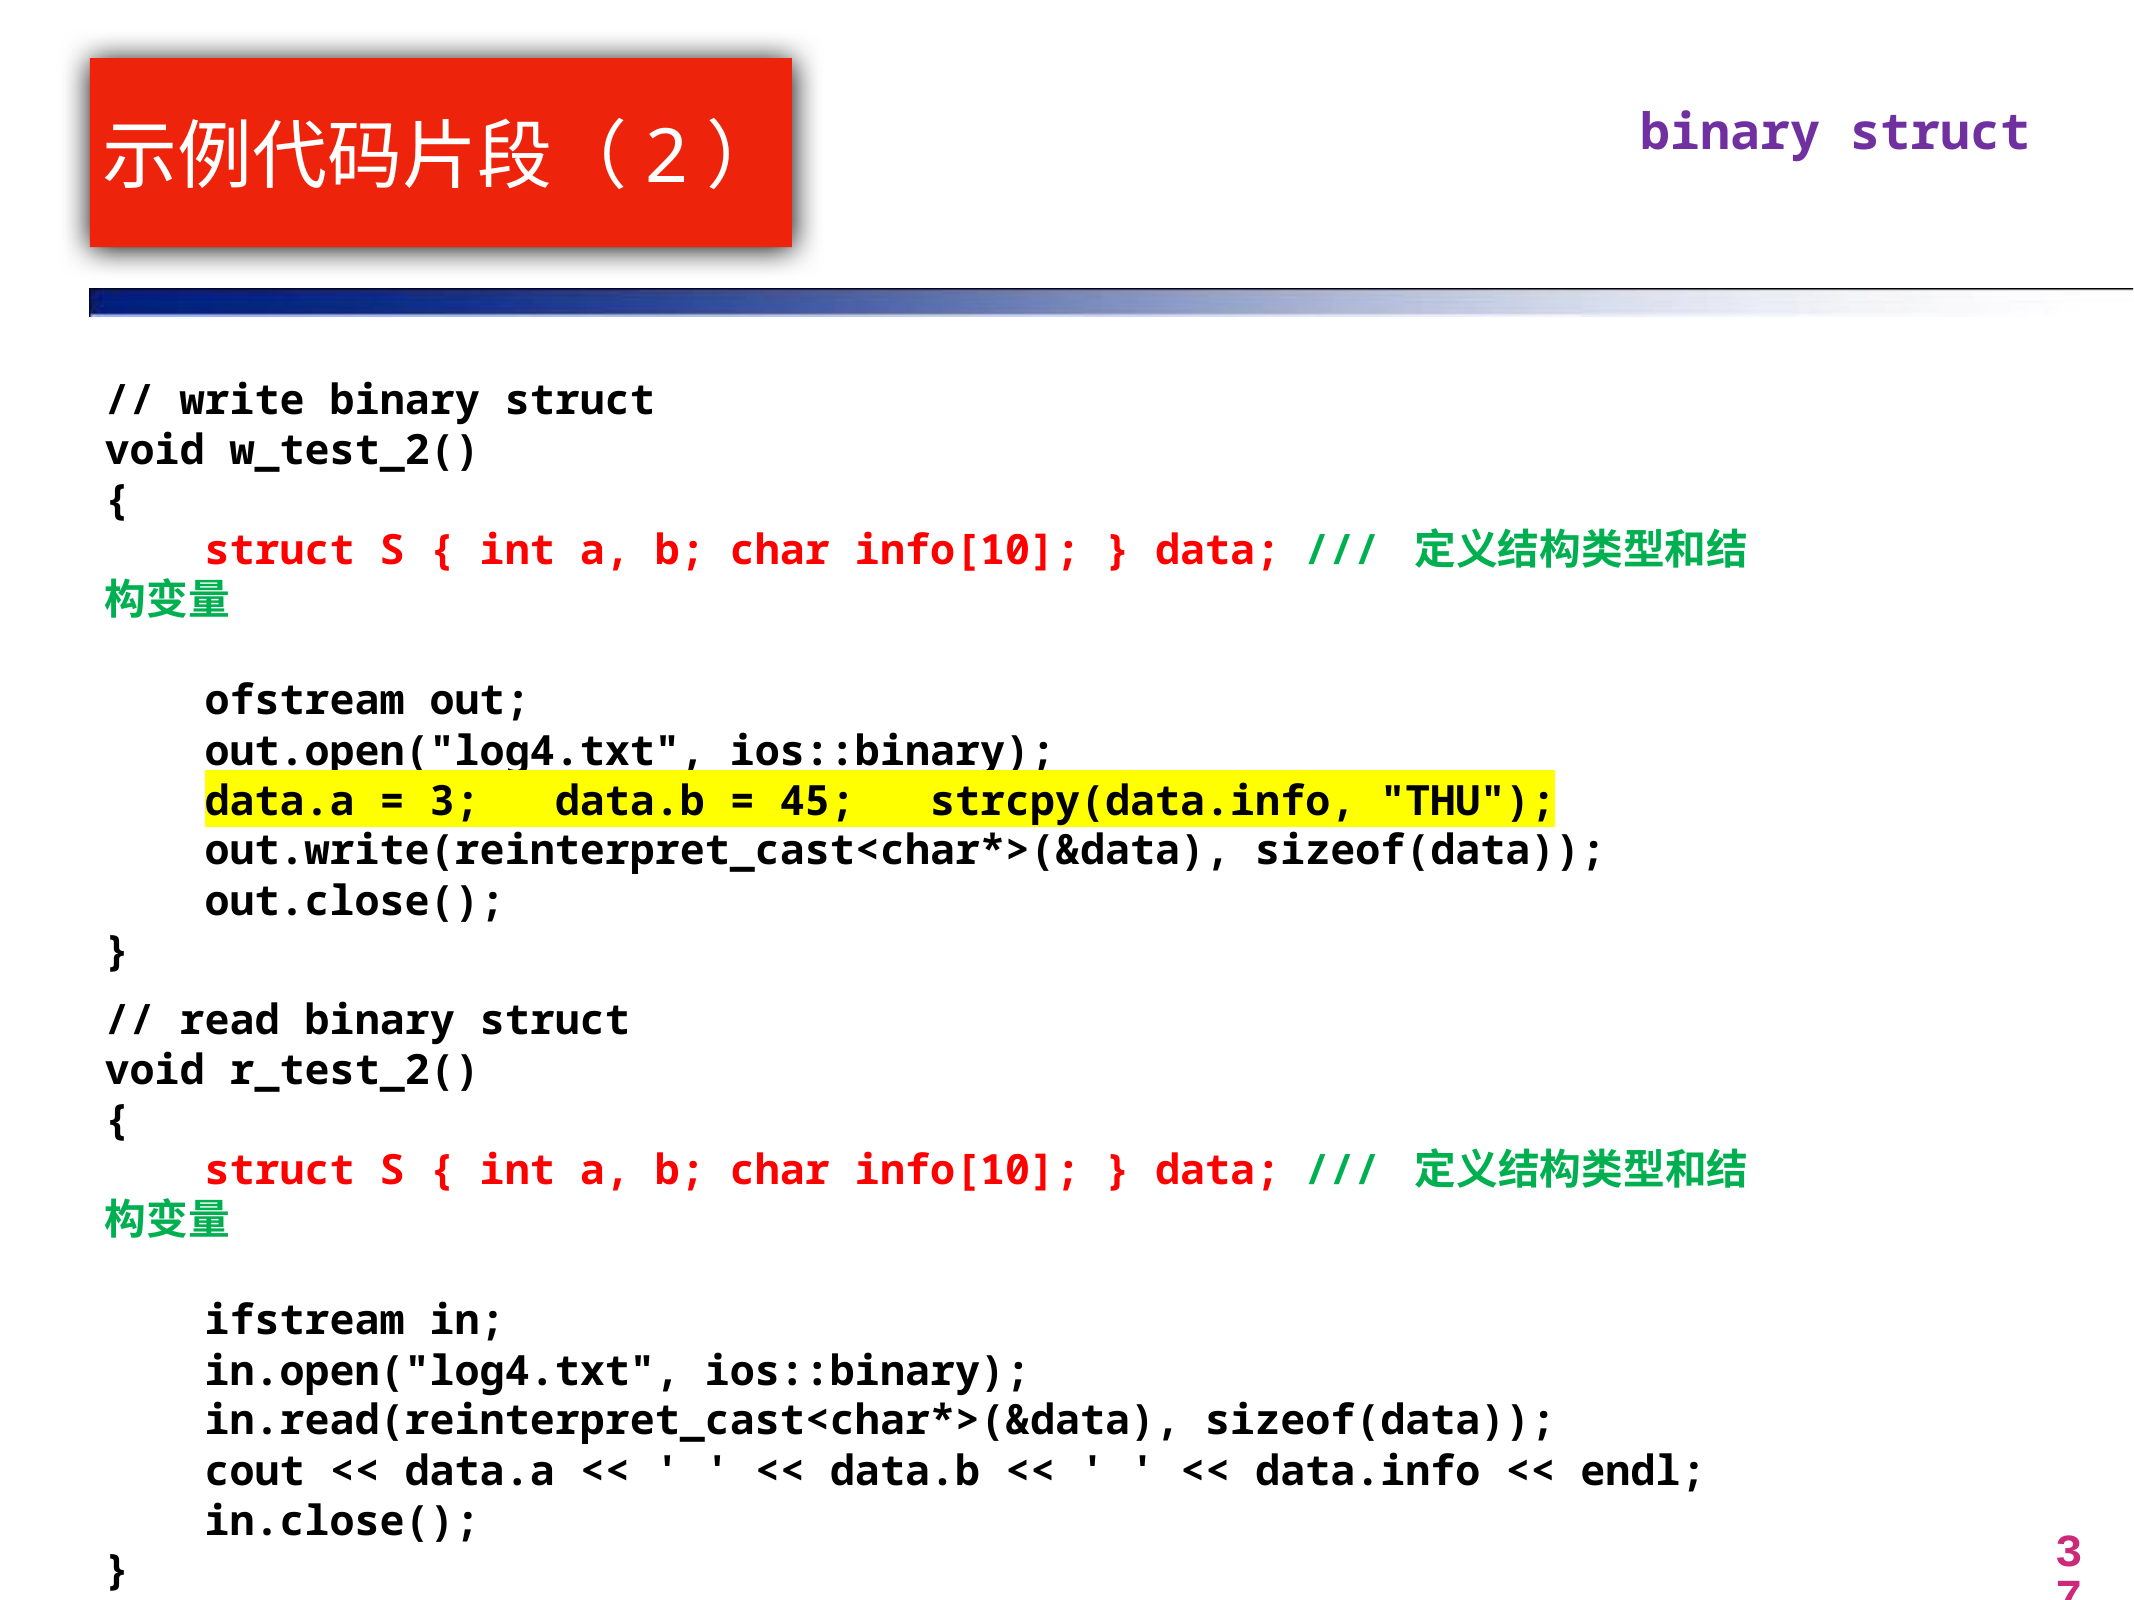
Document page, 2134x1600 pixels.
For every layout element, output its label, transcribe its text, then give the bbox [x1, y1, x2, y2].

text_box binary struct [1612, 91, 2060, 167]
text_box // write binary struct void w_test_2() { struct S { int a, b; char info[10]; } data; /// 定义结构类型和结构变量 ofstream out; out.open("log4.txt", ios::binary); data.a = 3; data.b = 45; strcpy(data.info, "THU"); out.write(reinterpret_cast<char*>(&data), sizeof(data)); out.close(); } [89, 365, 1796, 981]
title 示例代码片段（2） [89, 57, 793, 248]
text_box // read binary struct void r_test_2() { struct S { int a, b; char info[10]; } data; /// 定义结构类型和结构变量 ifstream in; in.open("log4.txt", ios::binary); in.read(reinterpret_cast<char*>(&data), sizeof(data)); cout << data.a << ' ' << data.b << ' ' << data.info << endl; in.close(); } [89, 985, 1796, 1600]
slide_number 37 [2046, 1511, 2094, 1584]
picture [89, 288, 2134, 317]
